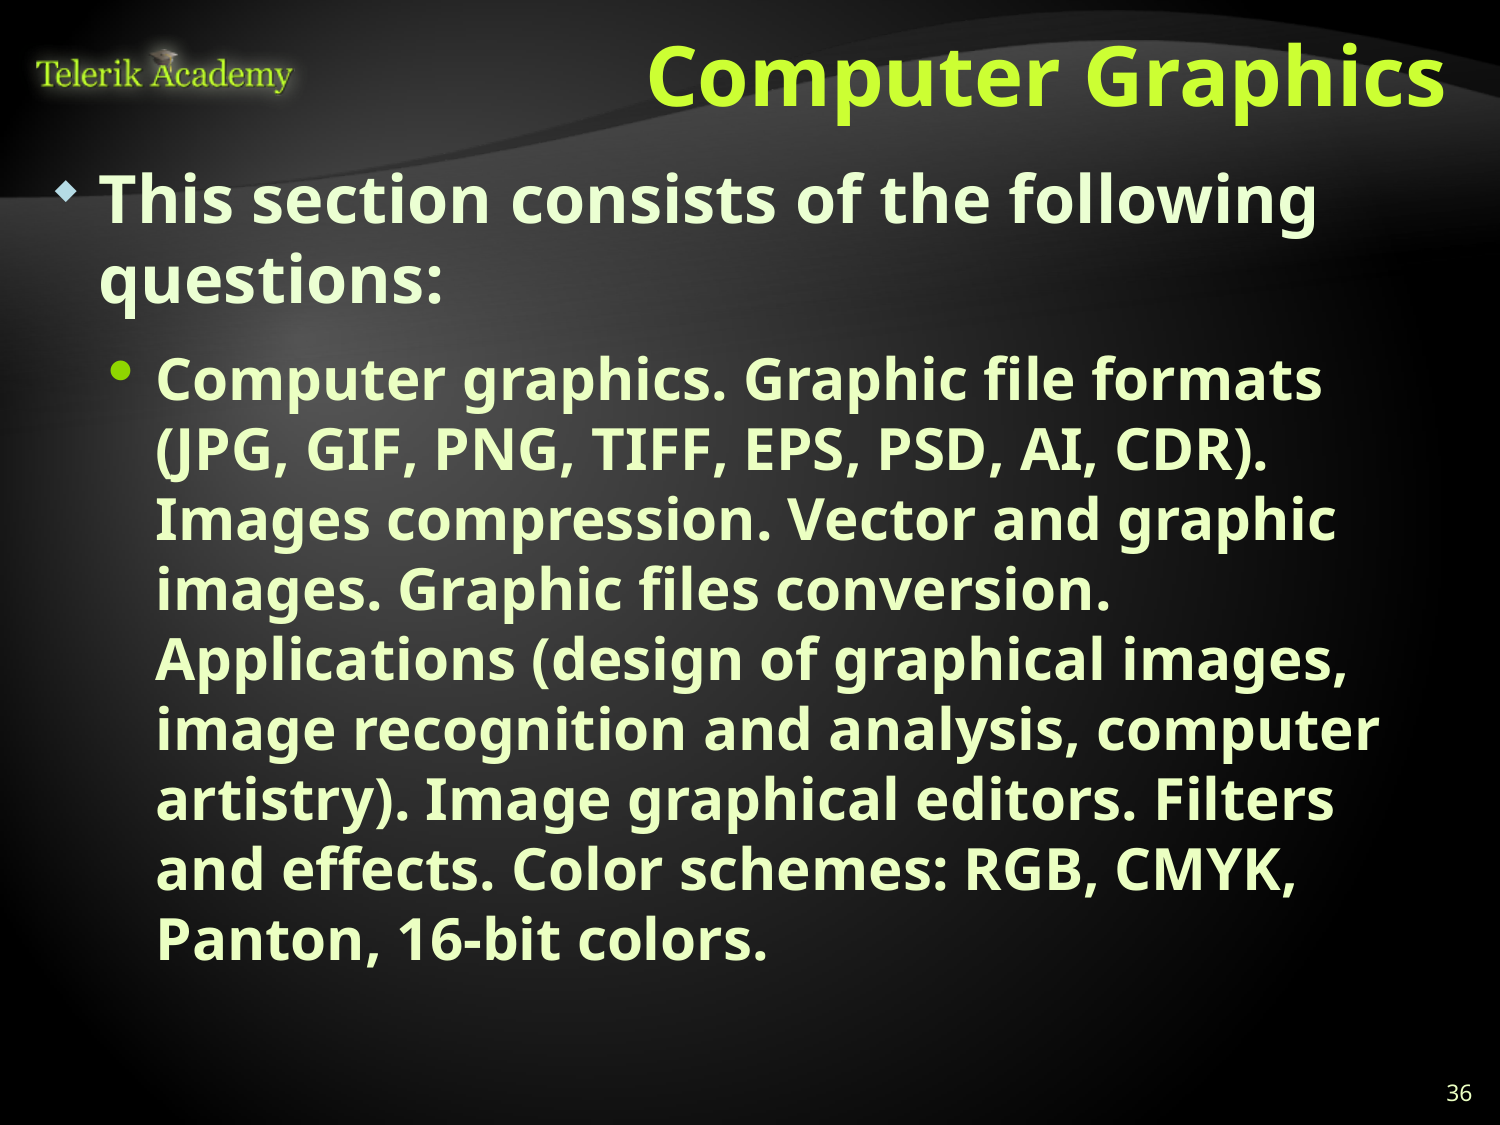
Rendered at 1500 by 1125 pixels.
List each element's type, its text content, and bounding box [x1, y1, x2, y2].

slide_number 36 [1412, 1074, 1488, 1113]
picture [0, 0, 1500, 1125]
title Computer Graphics [300, 12, 1463, 149]
list This section consists of the following questions: Computer graphics. Graphic file formats (JPG, GIF, PNG, TIFF, EPS, PSD, AI, CDR). Images compression. Vector and graphic images. Graphic files conversion. Applications (design of graphical images, image recognition and analysis, computer artistry). Image graphical editors. Filters and effects. Color schemes: RGB, CMYK, Panton, 16-bit colors. [37, 149, 1463, 1100]
